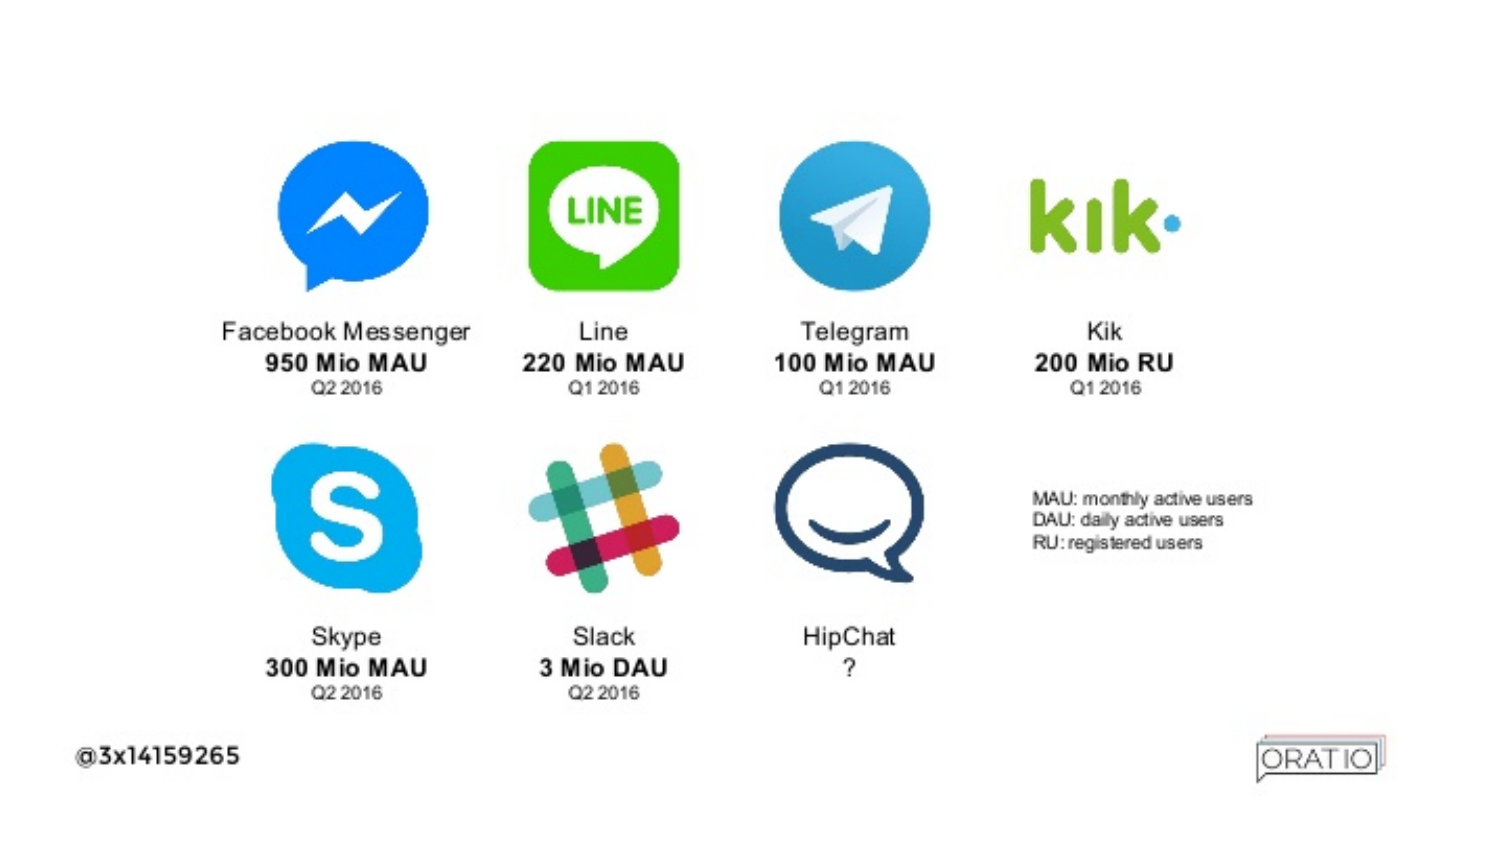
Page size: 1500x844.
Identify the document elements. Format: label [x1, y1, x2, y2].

picture [63, 45, 1397, 797]
